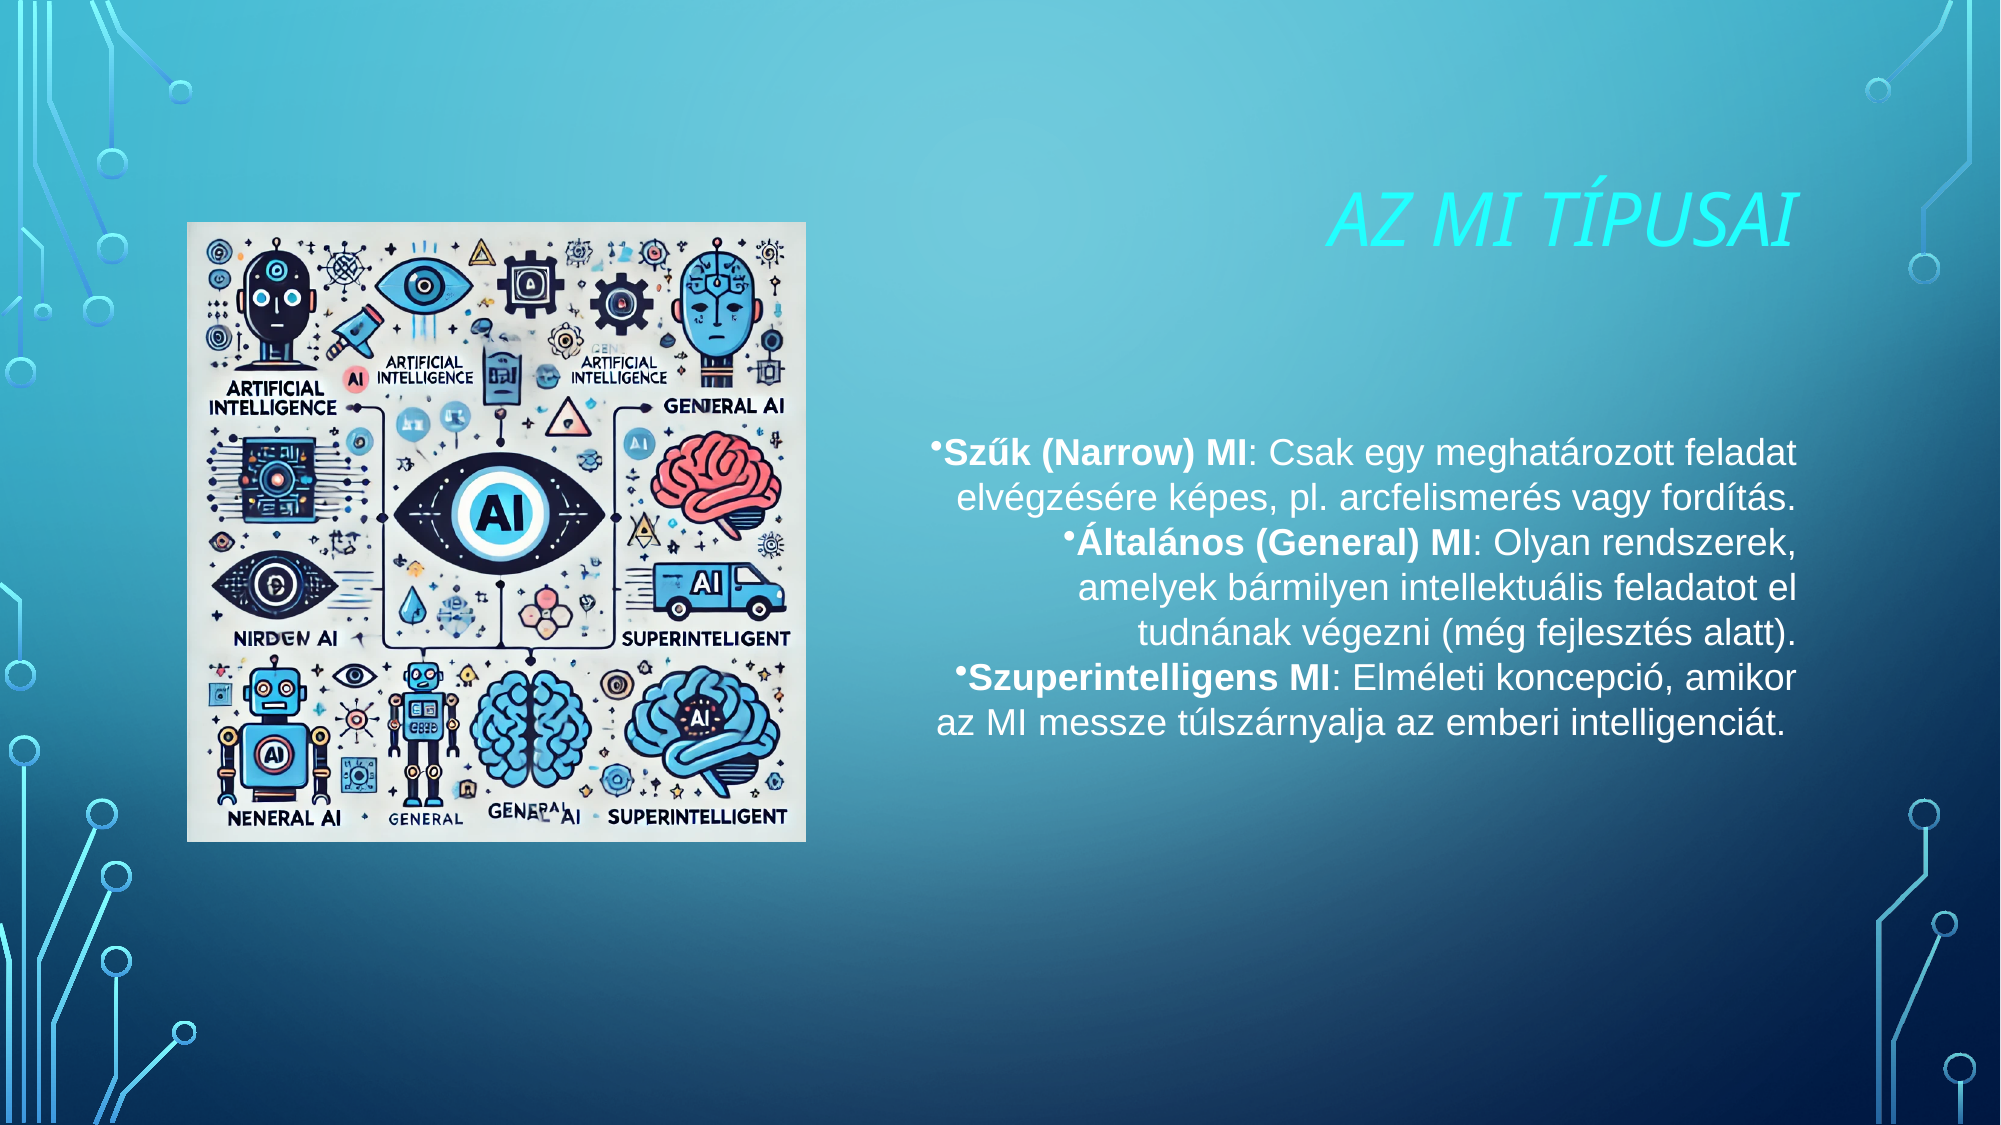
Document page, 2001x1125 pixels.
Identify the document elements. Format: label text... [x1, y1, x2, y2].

title Az MI típusai [187, 101, 1813, 344]
picture [186, 222, 806, 842]
list Szűk (Narrow) MI: Csak egy meghatározott feladat elvégzésére képes, pl. arcfelismerés vagy fordítás. Általános (General) MI: Olyan rendszerek, amelyek bármilyen intellektuális feladatot el tudnának végezni (még fejlesztés alatt). Szuperintelligens MI: Elméleti koncepció, amikor az MI messze túlszárnyalja az emberi intelligenciát. [907, 259, 1813, 913]
